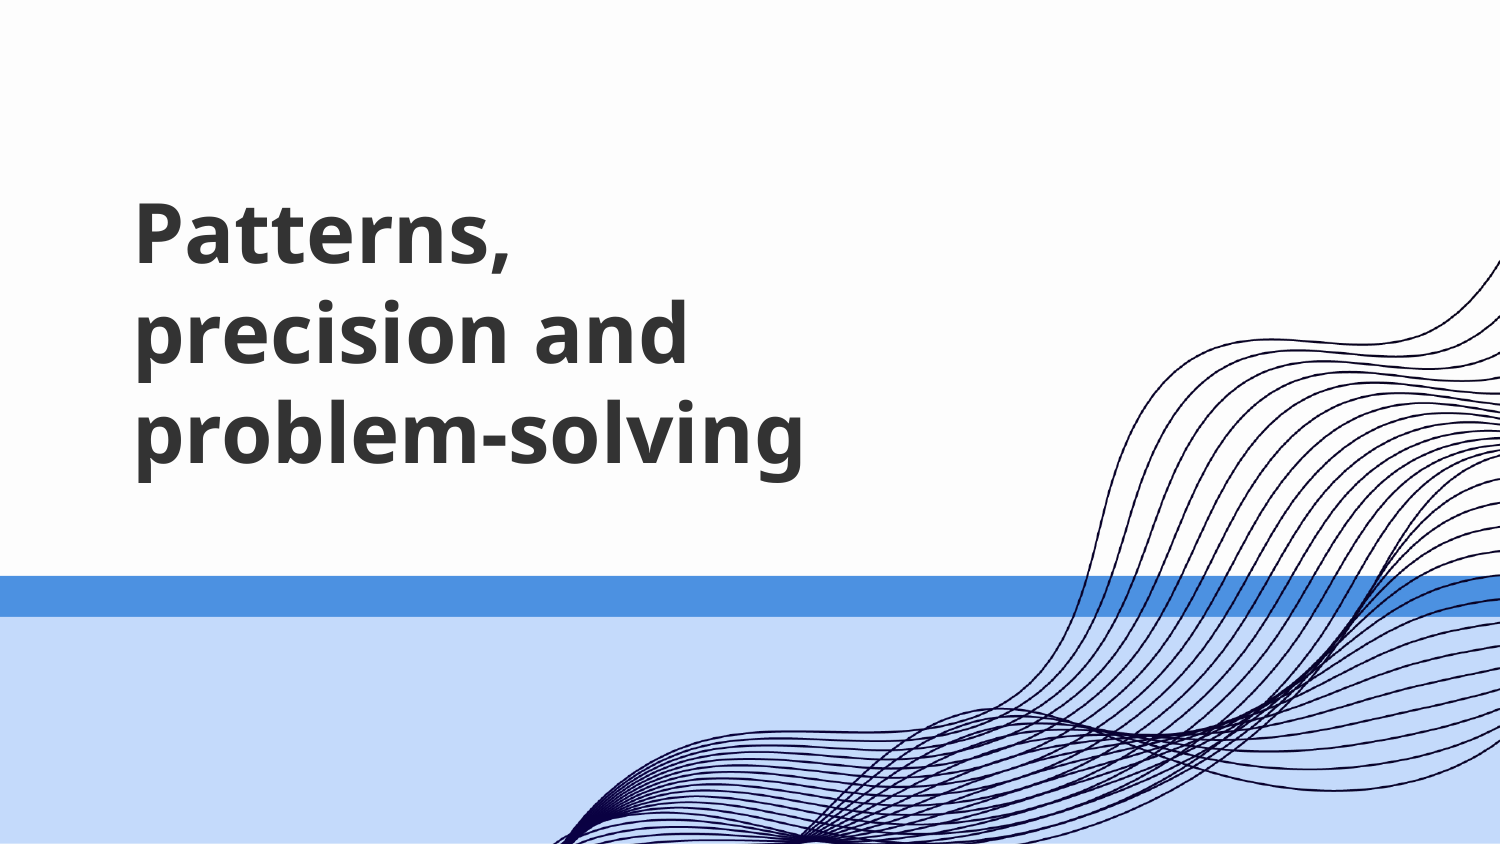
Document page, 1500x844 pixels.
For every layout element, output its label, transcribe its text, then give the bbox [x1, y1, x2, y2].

picture [518, 0, 1500, 844]
title Patterns, precision and problem-solving [116, 160, 513, 496]
